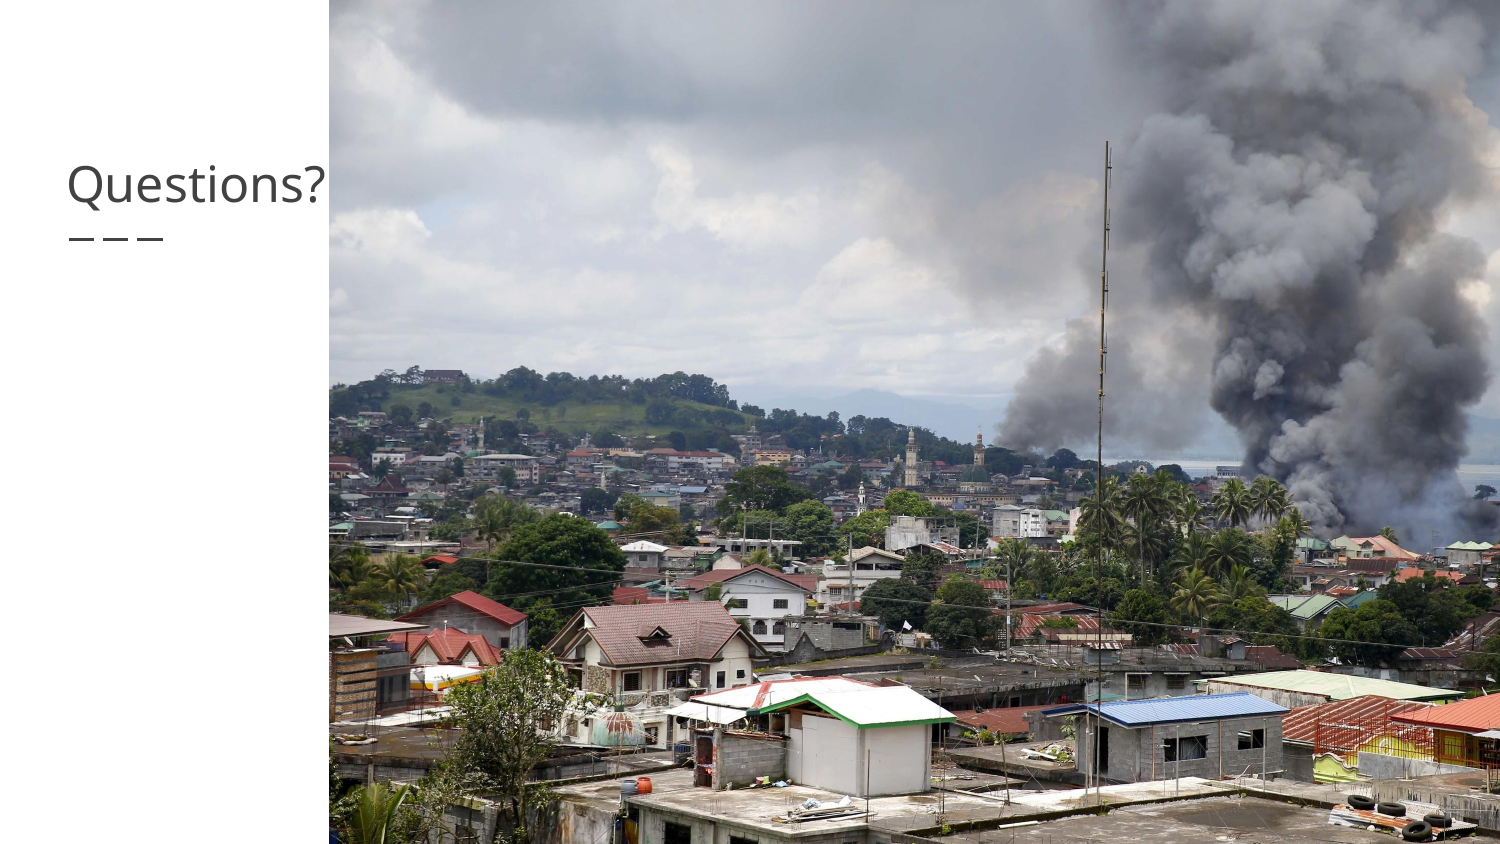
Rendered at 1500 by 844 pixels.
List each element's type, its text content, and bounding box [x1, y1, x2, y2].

picture [329, 0, 1500, 844]
title Questions? [51, 103, 324, 228]
